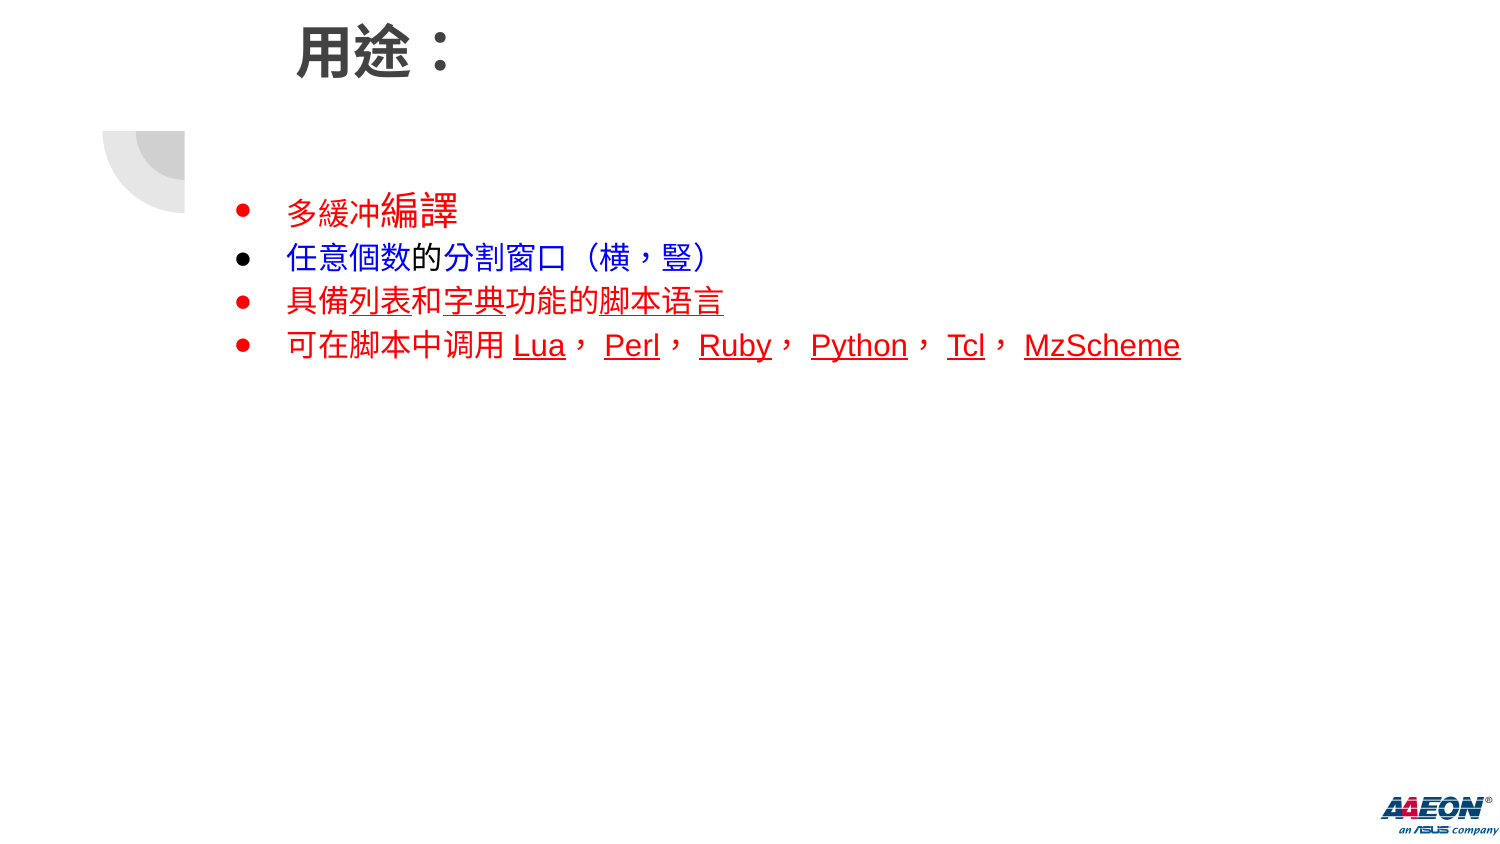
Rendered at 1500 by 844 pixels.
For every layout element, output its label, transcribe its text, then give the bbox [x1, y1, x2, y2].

picture [1379, 795, 1500, 836]
list 多緩冲編譯 任意個数的分割窗口（横，豎） 具備列表和字典功能的脚本语言 可在脚本中调用Lua，Perl，Ruby，Python，Tcl，MzScheme [196, 163, 1429, 565]
title 用途： [280, 0, 1500, 157]
